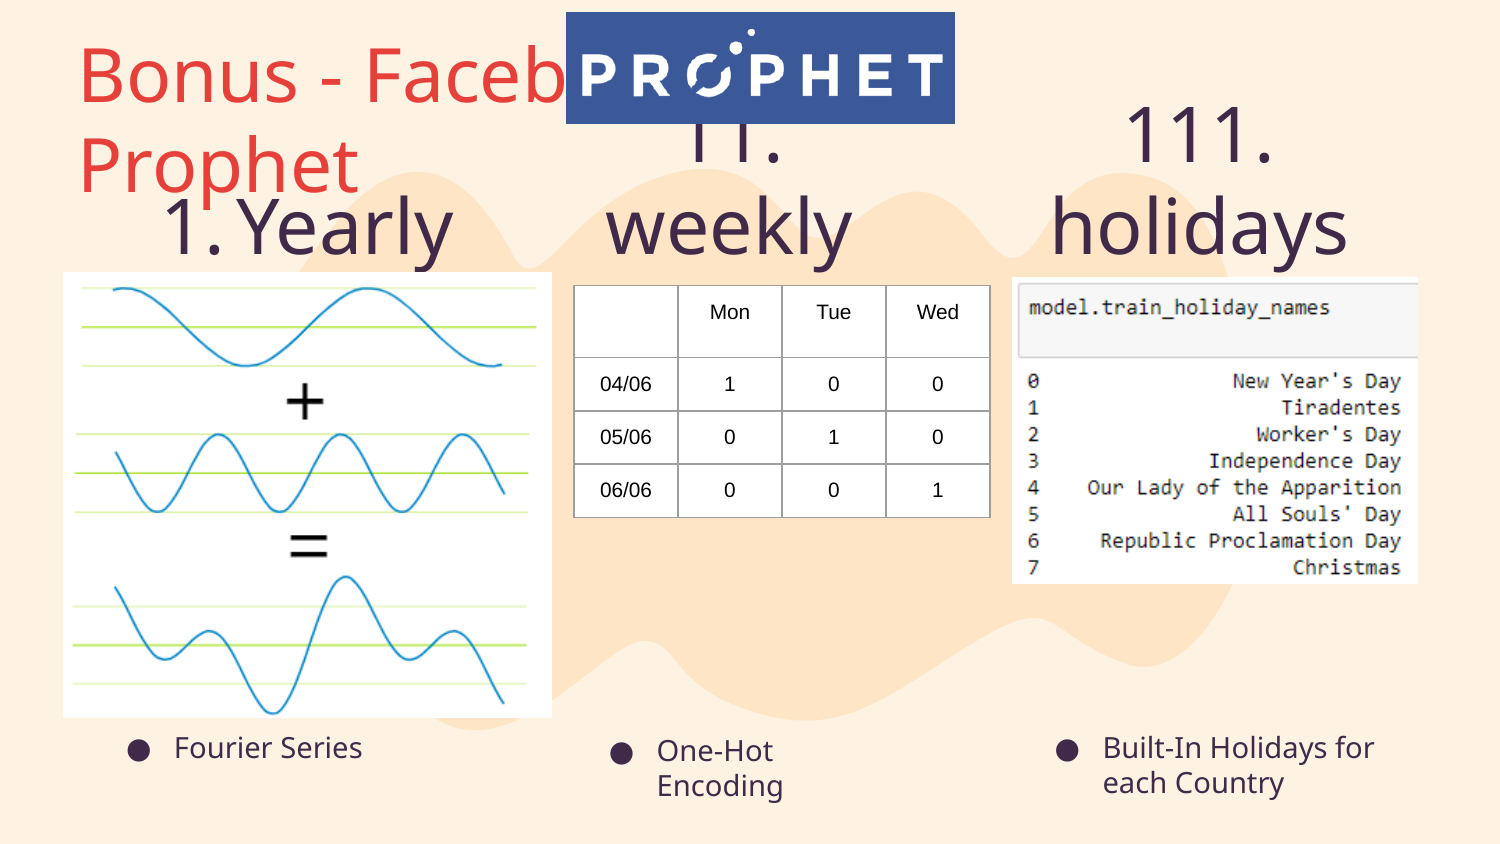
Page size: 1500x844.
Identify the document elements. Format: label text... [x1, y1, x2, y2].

title Yearly [105, 167, 510, 270]
table_header Tue [783, 286, 885, 357]
subtitle Fourier Series [84, 726, 489, 844]
subtitle One-Hot Encoding [566, 717, 919, 812]
table_cell 0 [679, 412, 781, 463]
table_cell 0 [679, 465, 781, 517]
table_cell 1 [679, 358, 781, 410]
picture [566, 12, 956, 125]
table_cell 04/06 [575, 358, 677, 410]
table_header [575, 286, 677, 357]
table_cell 1 [783, 412, 885, 463]
picture [1012, 277, 1418, 585]
title 11. weekly [537, 167, 922, 286]
table_cell 1 [887, 465, 989, 517]
table_cell 06/06 [575, 465, 677, 517]
subtitle Built-In Holidays for each Country [1012, 714, 1402, 815]
title Bonus - Facebook Prophet [62, 12, 931, 162]
picture [63, 272, 552, 718]
table_cell 0 [887, 358, 989, 410]
table_header Mon [679, 286, 781, 357]
title 111. holidays [973, 167, 1425, 286]
table_cell 0 [783, 358, 885, 410]
table_header Wed [887, 286, 989, 357]
table_cell 05/06 [575, 412, 677, 463]
table_cell 0 [887, 412, 989, 463]
table_cell 0 [783, 465, 885, 517]
